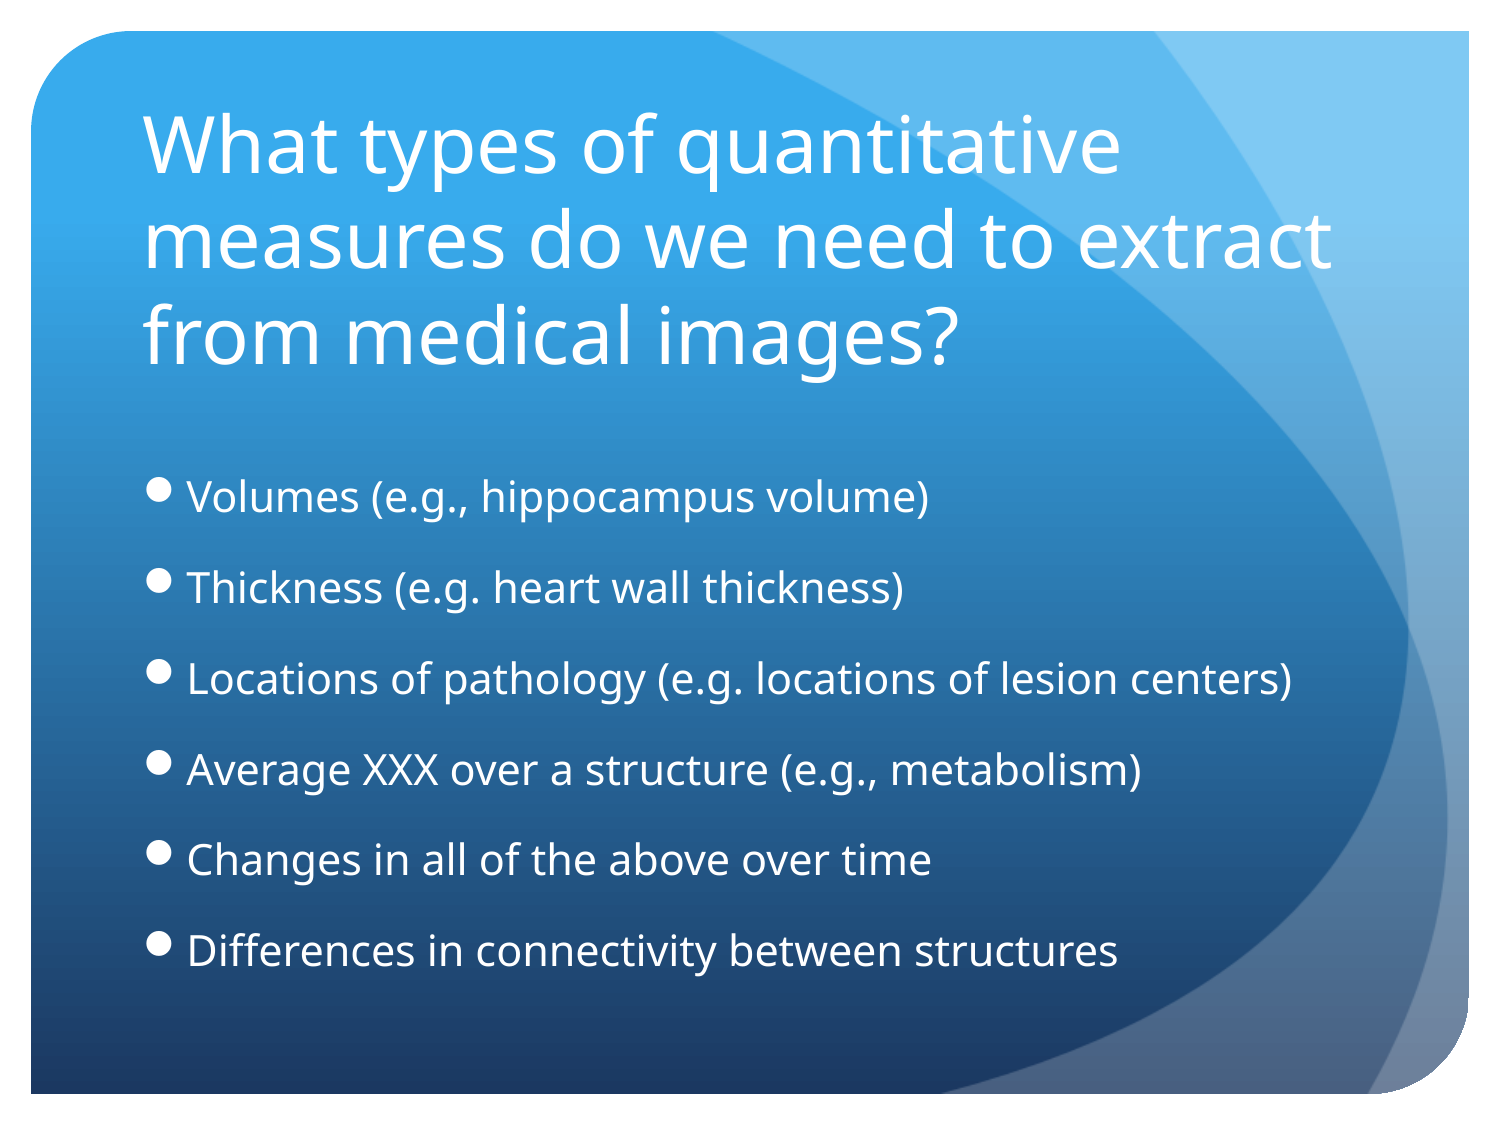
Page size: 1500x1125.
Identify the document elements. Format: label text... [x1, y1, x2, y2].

title What types of quantitative measures do we need to extract from medical images? [127, 62, 1372, 388]
list Volumes (e.g., hippocampus volume) Thickness (e.g. heart wall thickness) Locations of pathology (e.g. locations of lesion centers) Average XXX over a structure (e.g., metabolism) Changes in all of the above over time Differences in connectivity between structures [127, 462, 1372, 991]
picture [24, 30, 1473, 1094]
